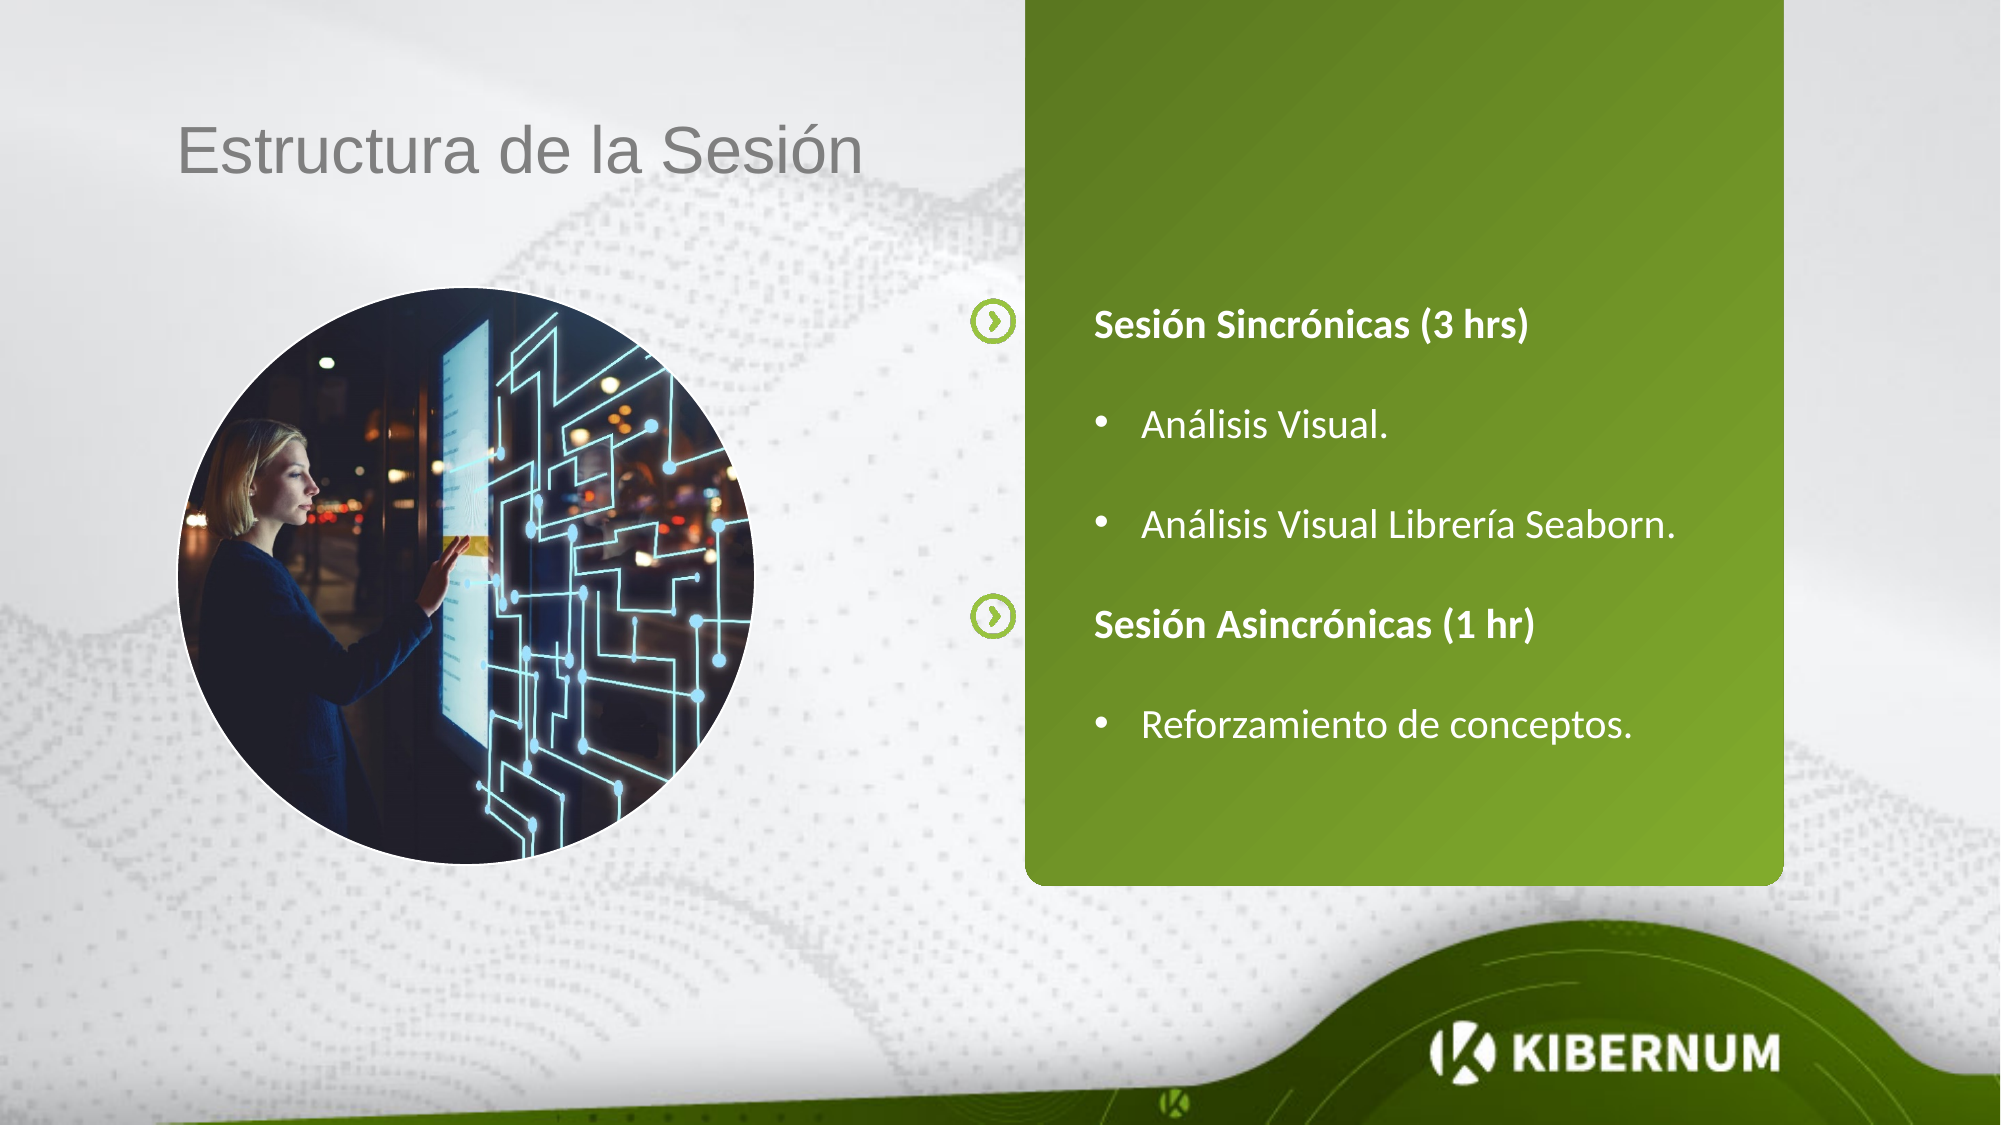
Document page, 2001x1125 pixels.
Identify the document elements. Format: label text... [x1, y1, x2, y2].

text_box [1025, 0, 1784, 886]
text_box Sesión Sincrónicas (3 hrs) Análisis Visual. Análisis Visual Librería Seaborn. Sesión Asincrónicas (1 hr) Reforzamiento de conceptos. [1079, 289, 1728, 755]
picture [0, 0, 2001, 1125]
text_box Estructura de la Sesión [161, 69, 896, 235]
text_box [176, 286, 756, 883]
